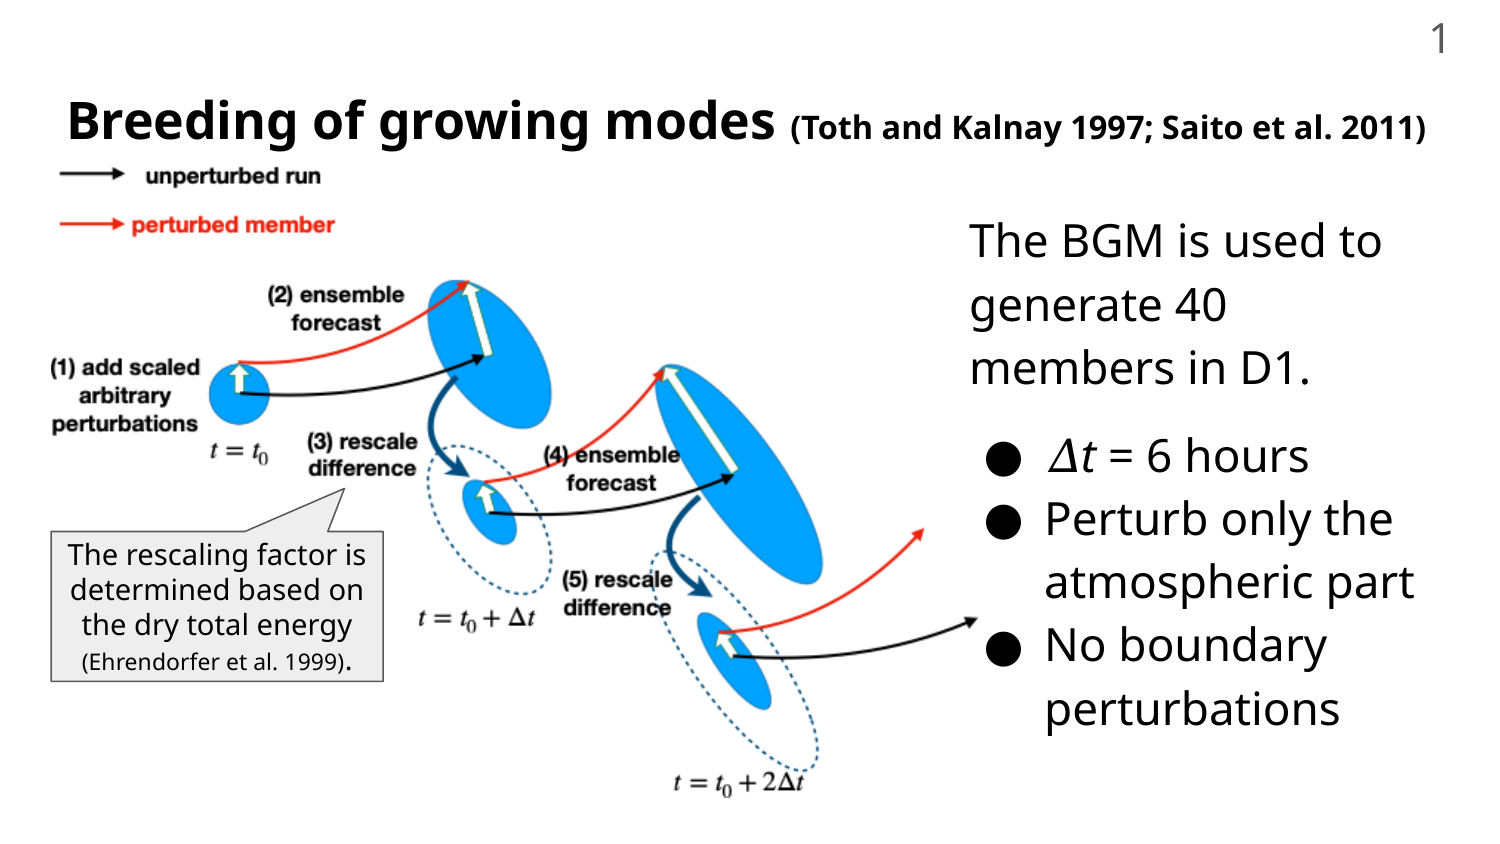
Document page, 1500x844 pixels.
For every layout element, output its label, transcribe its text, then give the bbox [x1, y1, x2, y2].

picture [50, 166, 979, 798]
list The BGM is used to generate 40 members in D1. 𝛥t = 6 hours Perturb only the atmospheric part No boundary perturbations [984, 189, 1449, 750]
title Breeding of growing modes (Toth and Kalnay 1997; Saito et al. 2011) [51, 72, 1449, 167]
slide_number ‹#› [1377, 8, 1468, 73]
